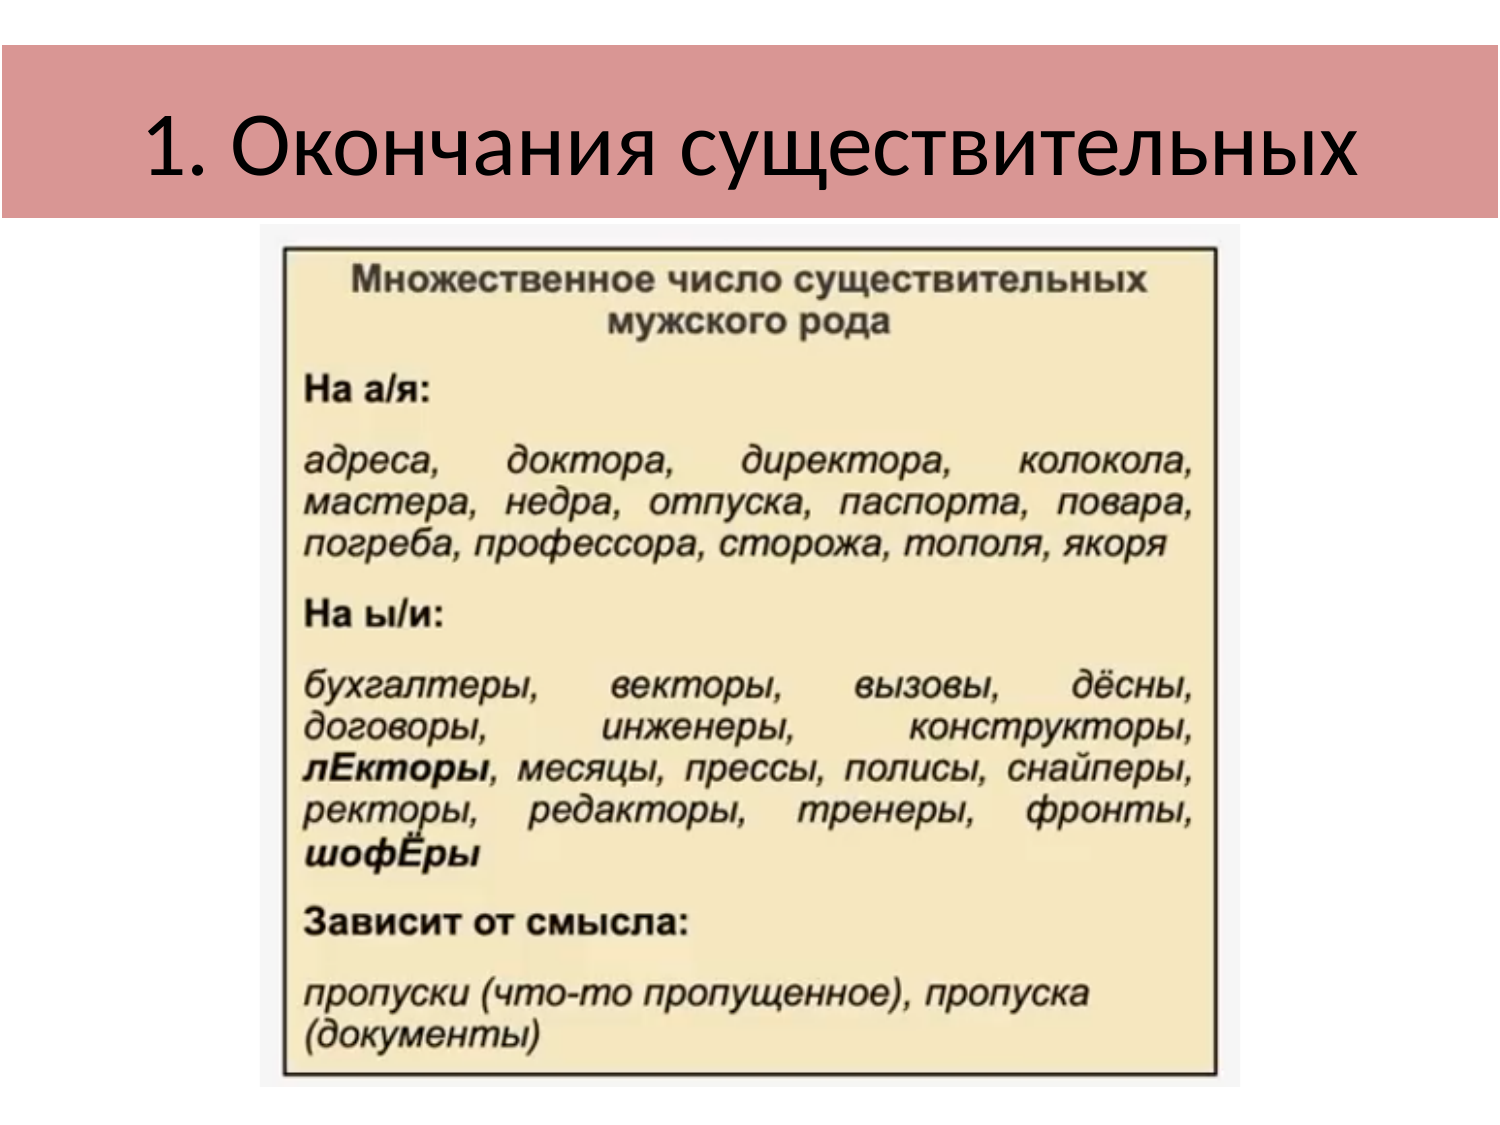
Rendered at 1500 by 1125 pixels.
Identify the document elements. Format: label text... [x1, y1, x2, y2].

text_box [0, 41, 1500, 222]
title 1. Окончания существительных [75, 45, 1425, 233]
picture [259, 224, 1241, 1087]
